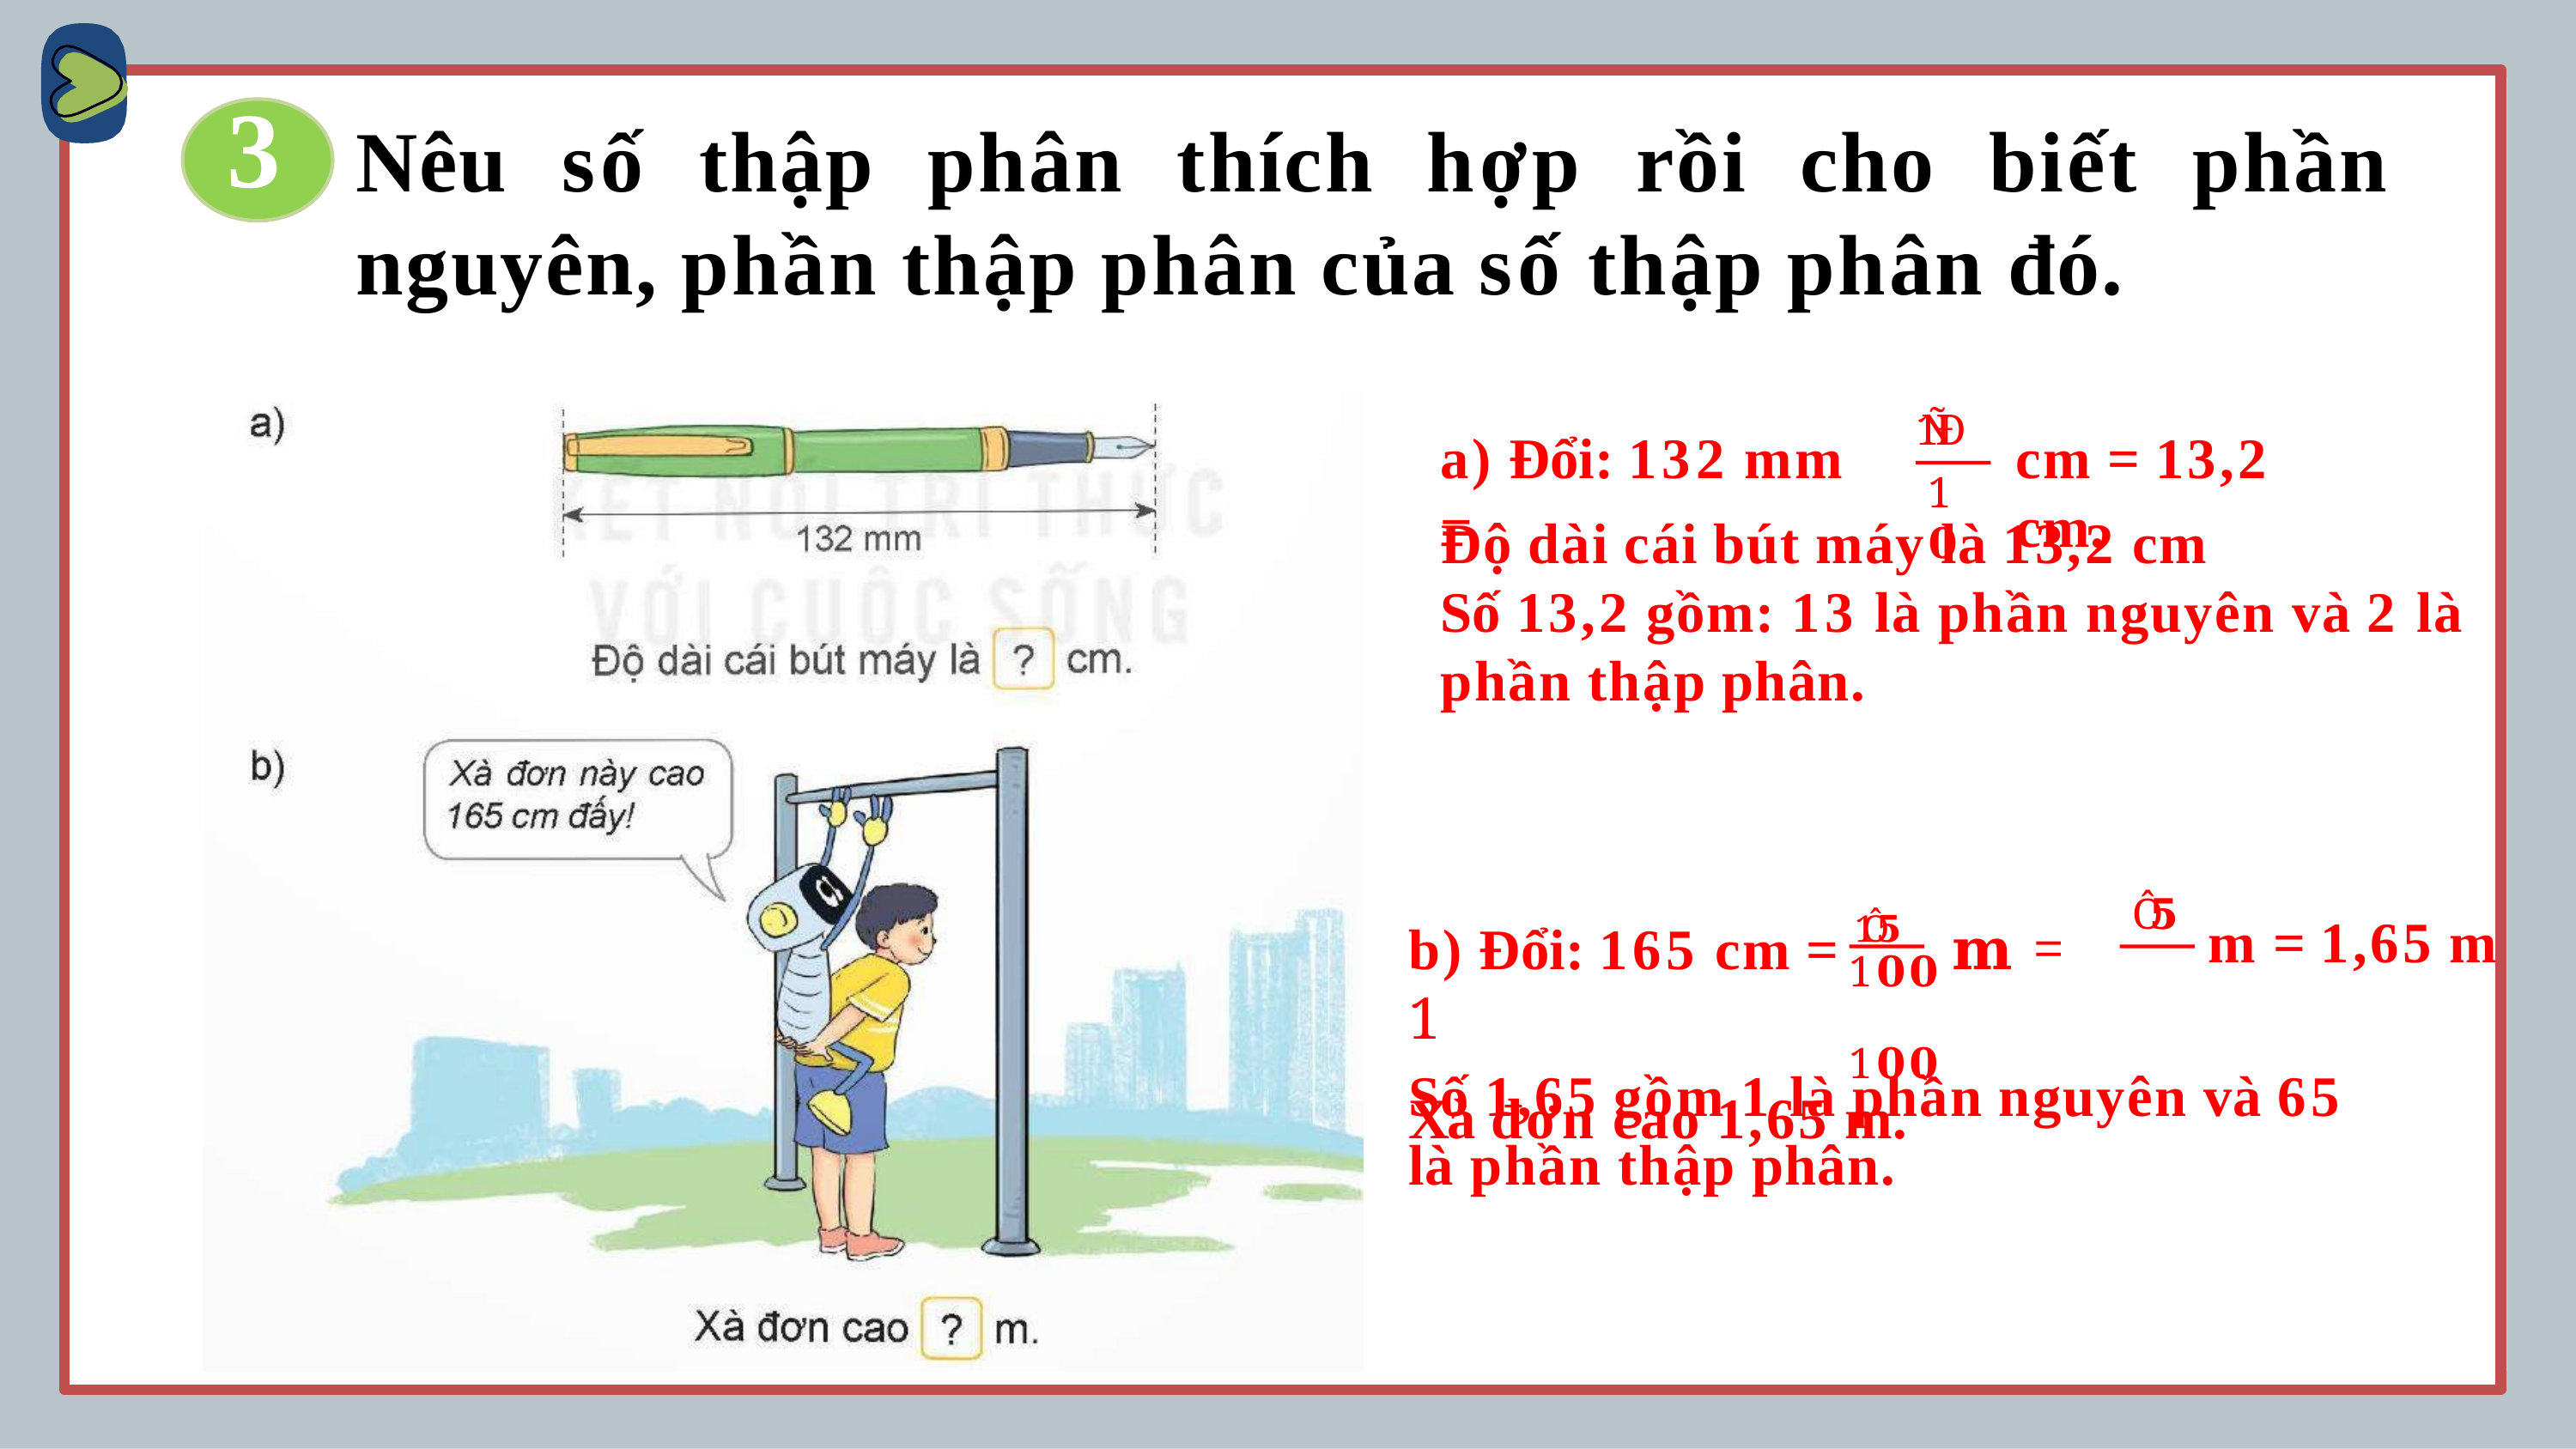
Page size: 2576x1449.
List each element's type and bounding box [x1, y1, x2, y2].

text_box [204, 391, 1991, 1373]
text_box [40, 22, 2508, 1396]
text_box [0, 0, 2576, 1449]
